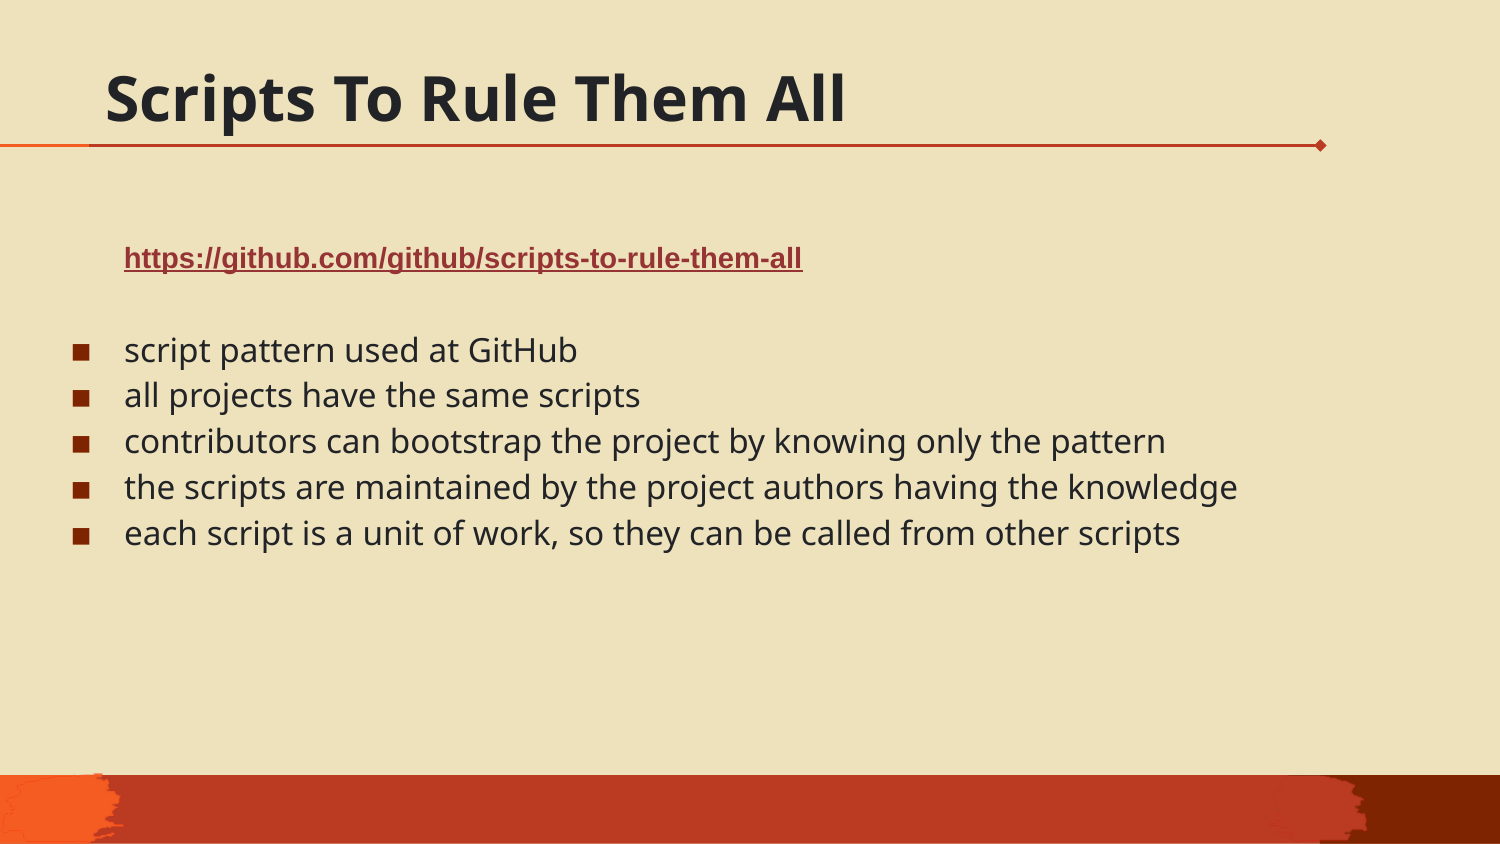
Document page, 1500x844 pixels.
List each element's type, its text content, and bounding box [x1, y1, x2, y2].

list script pattern used at GitHub all projects have the same scripts contributors can bootstrap the project by knowing only the pattern the scripts are maintained by the project authors having the knowledge each script is a unit of work, so they can be called from other scripts [34, 196, 1320, 681]
picture [1266, 770, 1370, 844]
text_box https://github.com/github/scripts-to-rule-them-all [108, 222, 1010, 292]
title Scripts To Rule Them All [90, 59, 1320, 150]
picture [0, 771, 130, 844]
